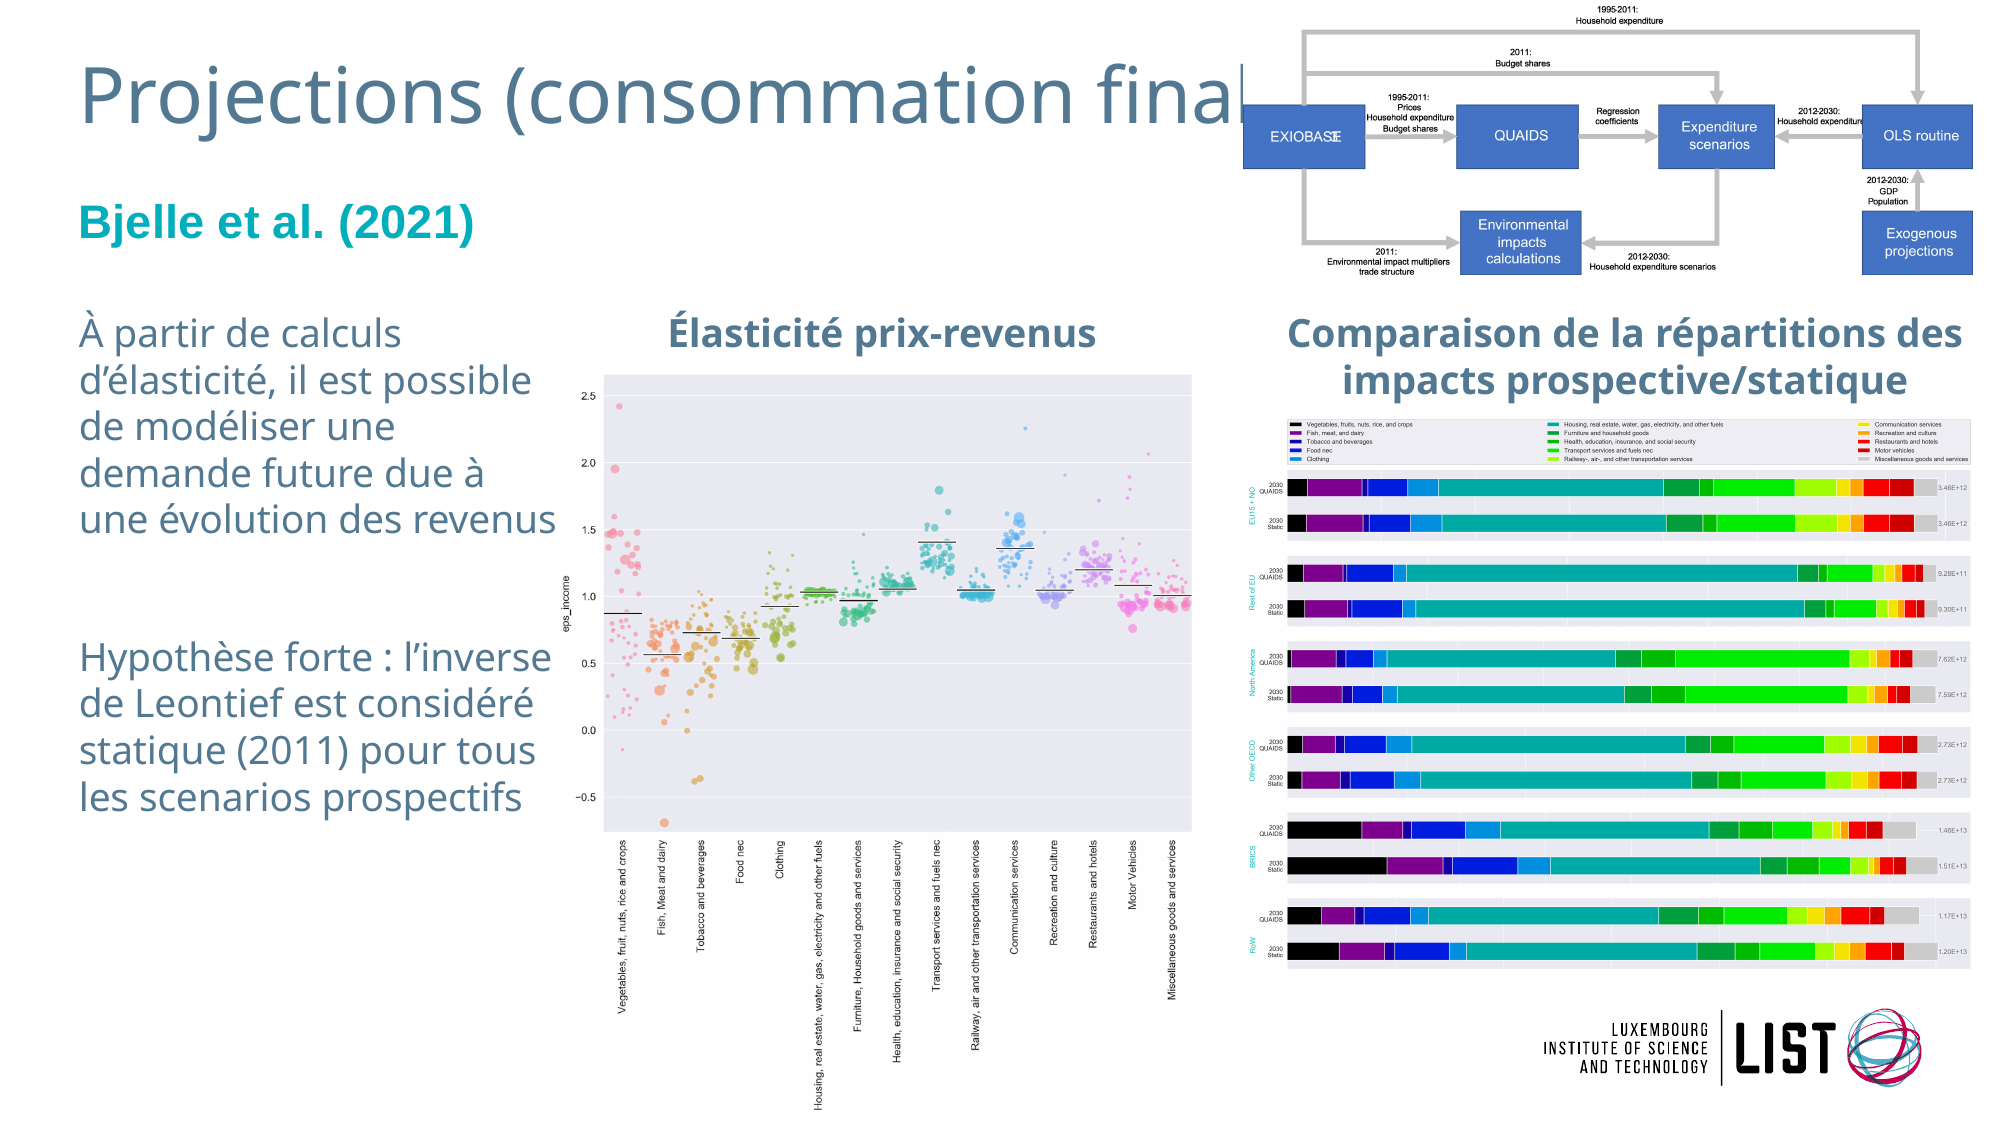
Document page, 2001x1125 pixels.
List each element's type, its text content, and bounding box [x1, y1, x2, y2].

title Projections (consommation finale) [78, 60, 1238, 200]
picture [1243, 5, 1973, 275]
list À partir de calculs d’élasticité, il est possible de modéliser une demande future due à une évolution des revenus Hypothèse forte : l’inverse de Leontief est considéré statique (2011) pour tous les scenarios prospectifs [78, 308, 561, 971]
text_box Comparaison de la répartitions des impacts prospective/statique [1278, 308, 1972, 364]
picture [1248, 418, 1972, 971]
picture [560, 373, 1193, 1112]
text_box Élasticité prix-revenus [651, 308, 1113, 364]
list Bjelle et al. (2021) [78, 200, 1238, 256]
